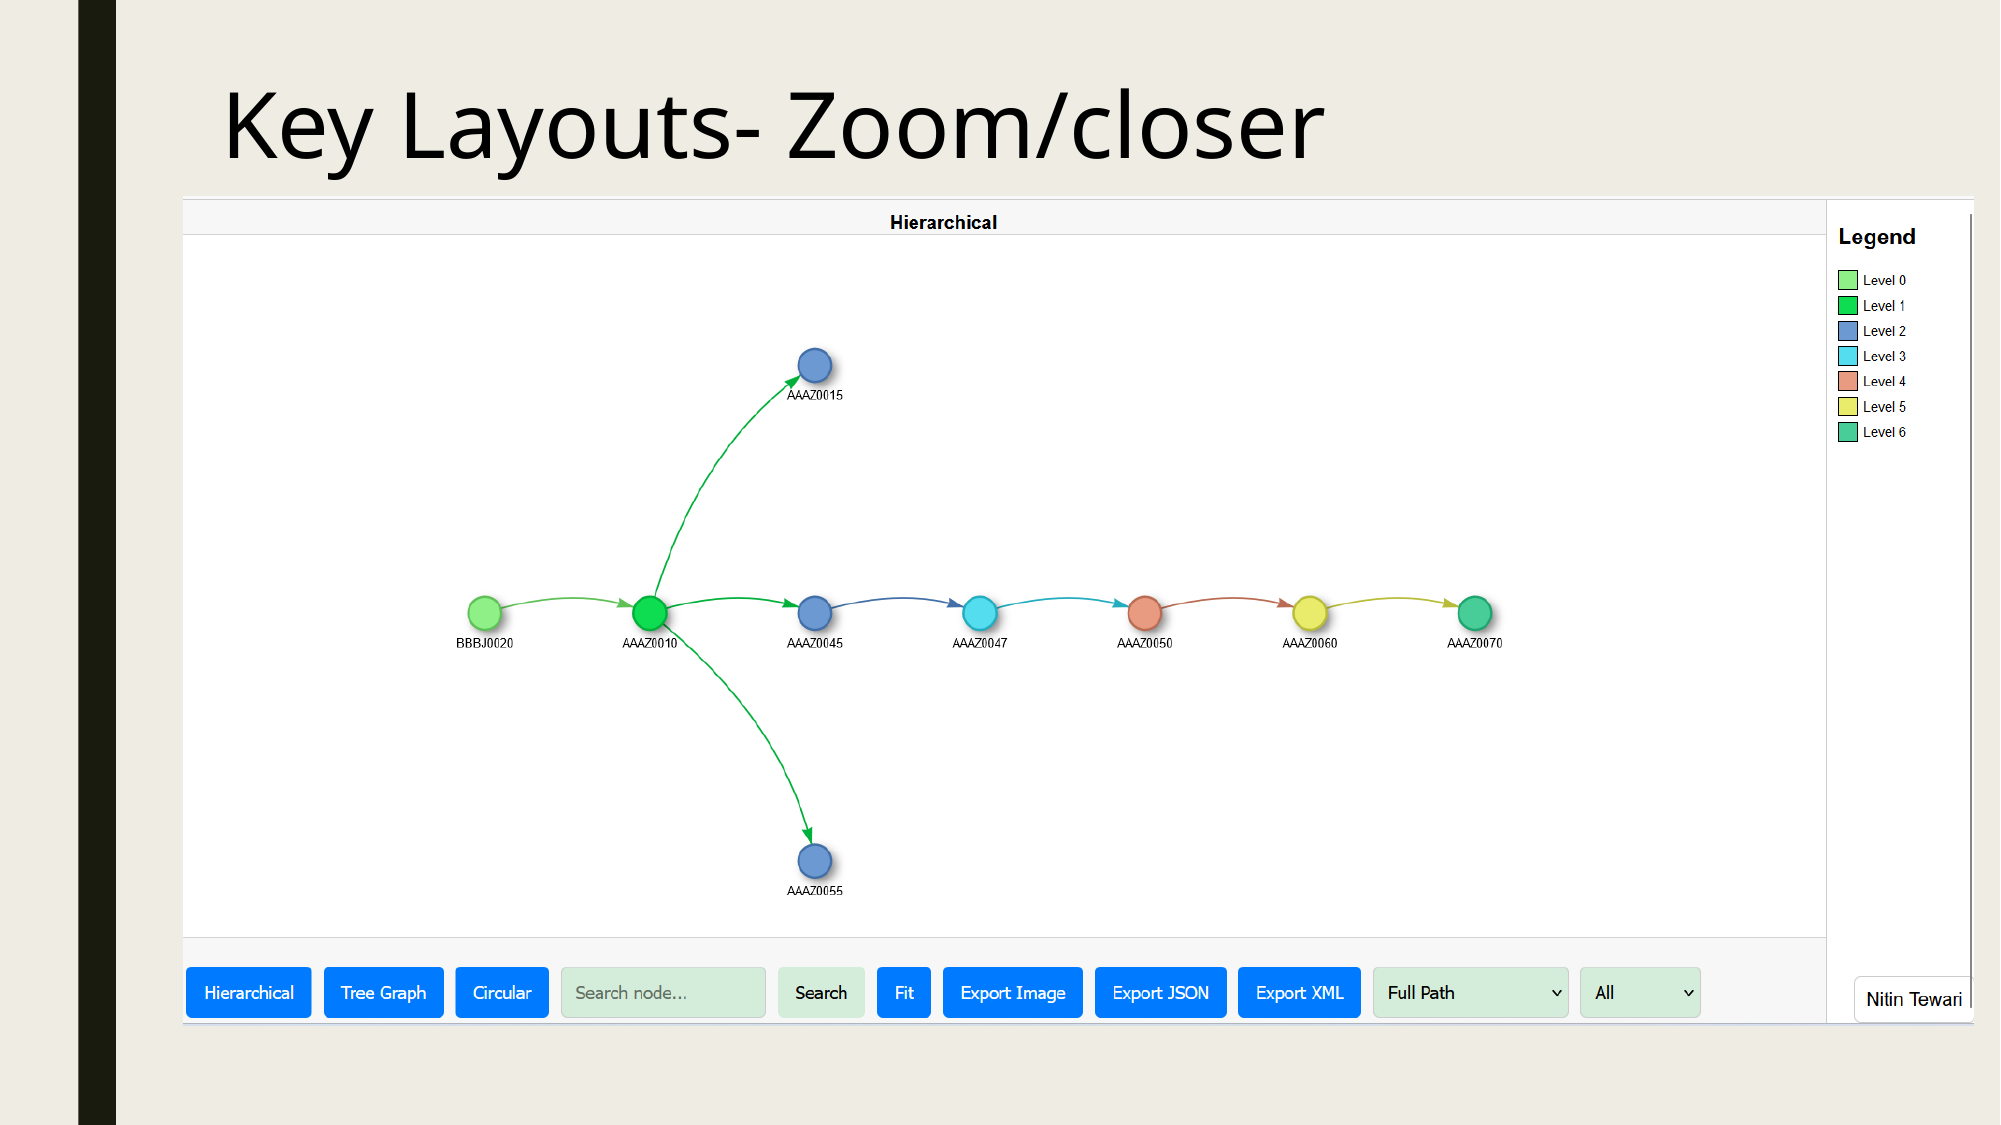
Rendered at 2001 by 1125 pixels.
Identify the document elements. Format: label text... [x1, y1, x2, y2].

picture [183, 196, 1974, 1026]
text_box Key Layouts- Zoom/closer look [206, 59, 1533, 196]
